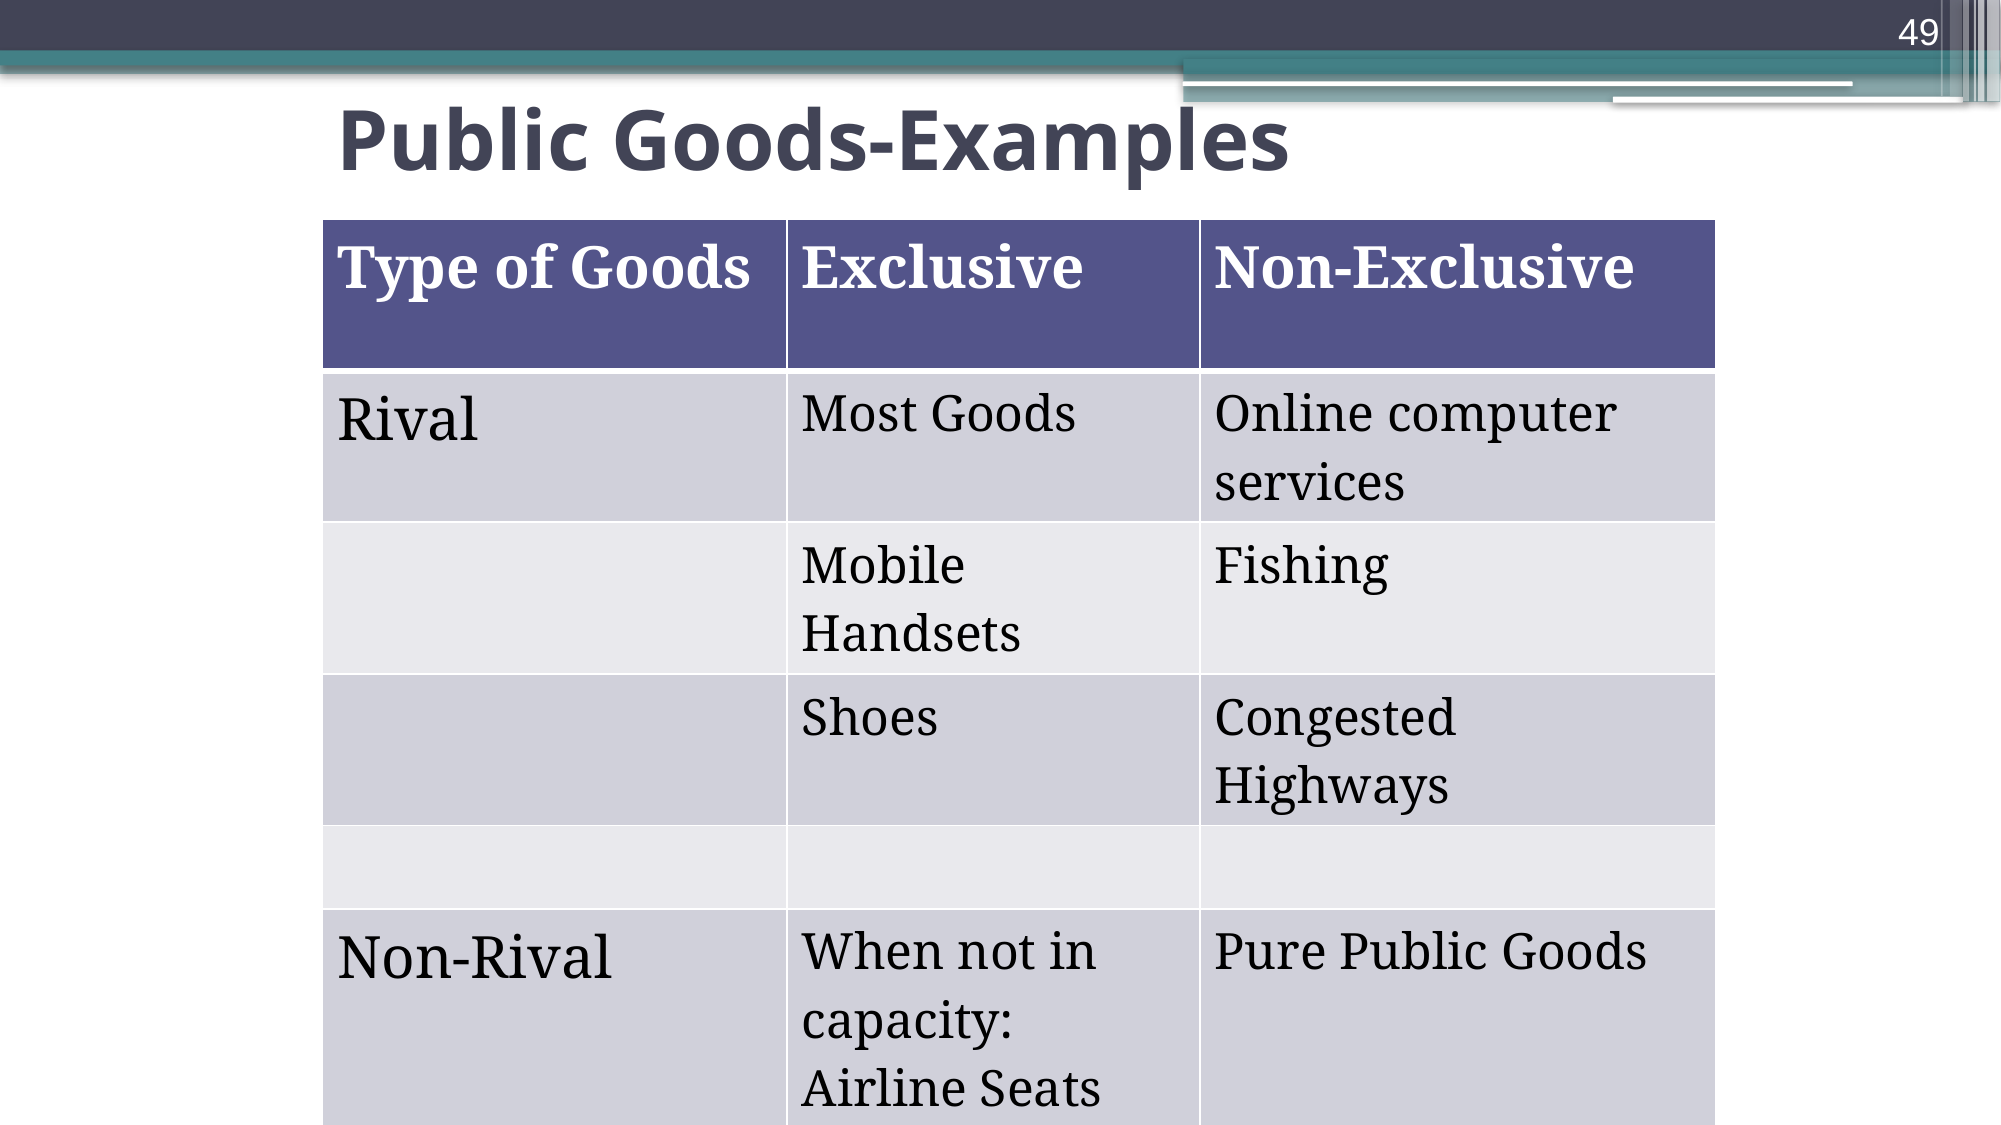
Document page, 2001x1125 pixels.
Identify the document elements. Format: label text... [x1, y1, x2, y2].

table_cell [323, 826, 786, 908]
table_header Exclusive [788, 220, 1199, 368]
table_cell Mobile Handsets [788, 523, 1199, 673]
table_cell [323, 675, 786, 825]
table_cell Online computer services [1201, 374, 1715, 521]
table_cell [323, 523, 786, 673]
table_cell Rival [323, 374, 786, 521]
table_cell Most Goods [788, 374, 1199, 521]
table_cell [788, 826, 1199, 908]
table_cell Shoes [788, 675, 1199, 825]
table_cell [1201, 826, 1715, 908]
table_cell When not in capacity: Airline Seats [788, 910, 1199, 1125]
table_cell Congested Highways [1201, 675, 1715, 825]
table_cell Non-Rival [323, 910, 786, 1125]
table_header Type of Goods [323, 220, 786, 368]
title Public Goods-Examples [321, 87, 1663, 188]
table_cell Pure Public Goods [1201, 910, 1715, 1125]
table_header Non-Exclusive [1201, 220, 1715, 368]
slide_number 49 [1787, 0, 1955, 61]
table_cell Fishing [1201, 523, 1715, 673]
